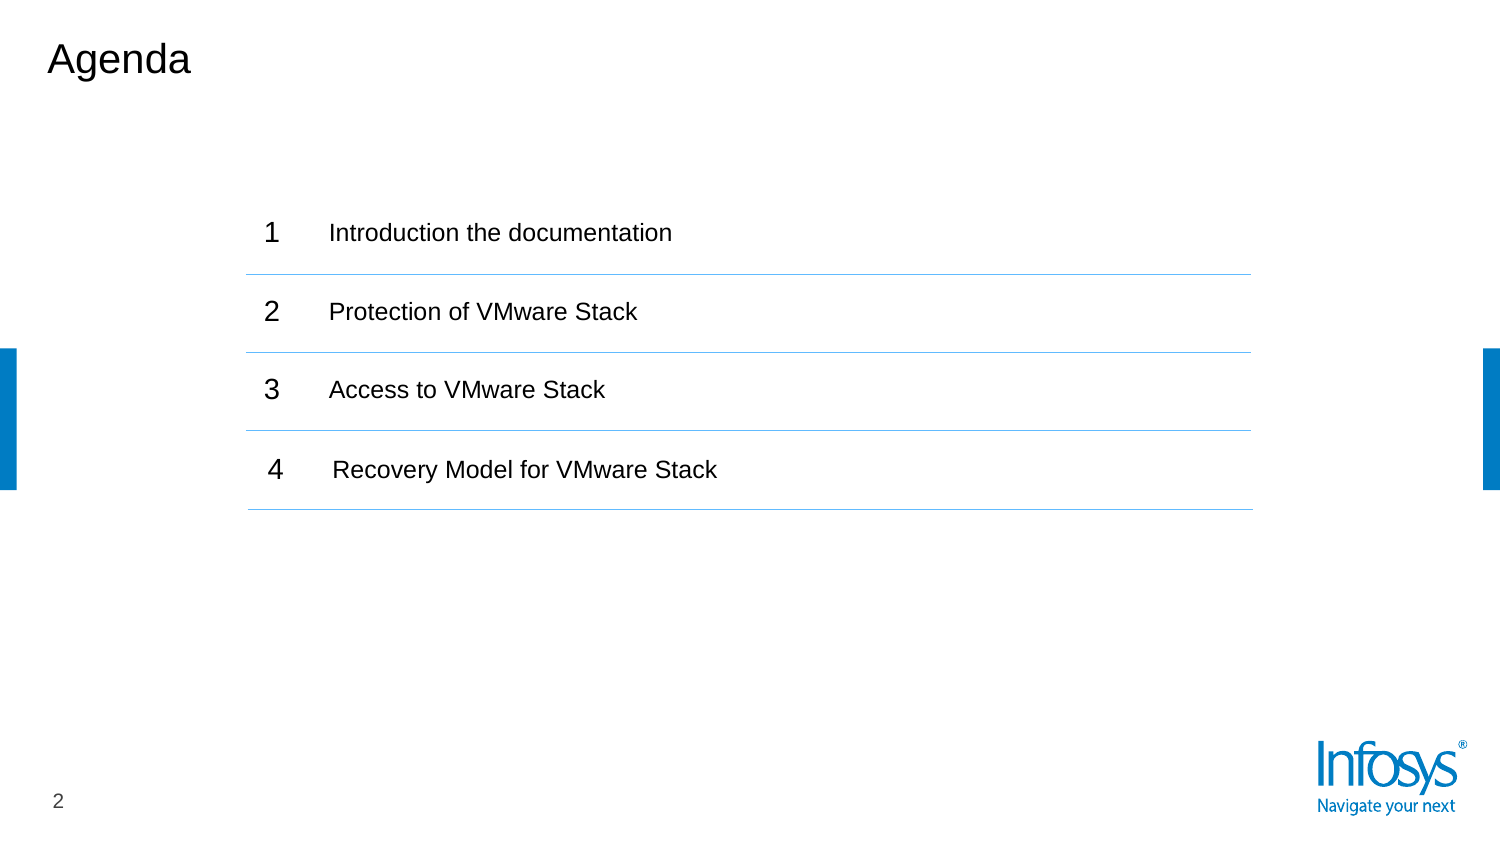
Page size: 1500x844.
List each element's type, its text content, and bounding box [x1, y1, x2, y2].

text_box Access to VMware Stack [313, 367, 1109, 411]
text_box 1 [242, 200, 303, 261]
text_box Protection of VMware Stack [313, 288, 1109, 332]
slide_number 2 [37, 780, 115, 826]
text_box 2 [242, 283, 303, 340]
text_box Introduction the documentation [313, 209, 1109, 253]
text_box 4 [245, 439, 306, 499]
title Agenda [32, 24, 1464, 99]
text_box 3 [242, 361, 303, 419]
text_box Recovery Model for VMware Stack [317, 446, 1113, 490]
